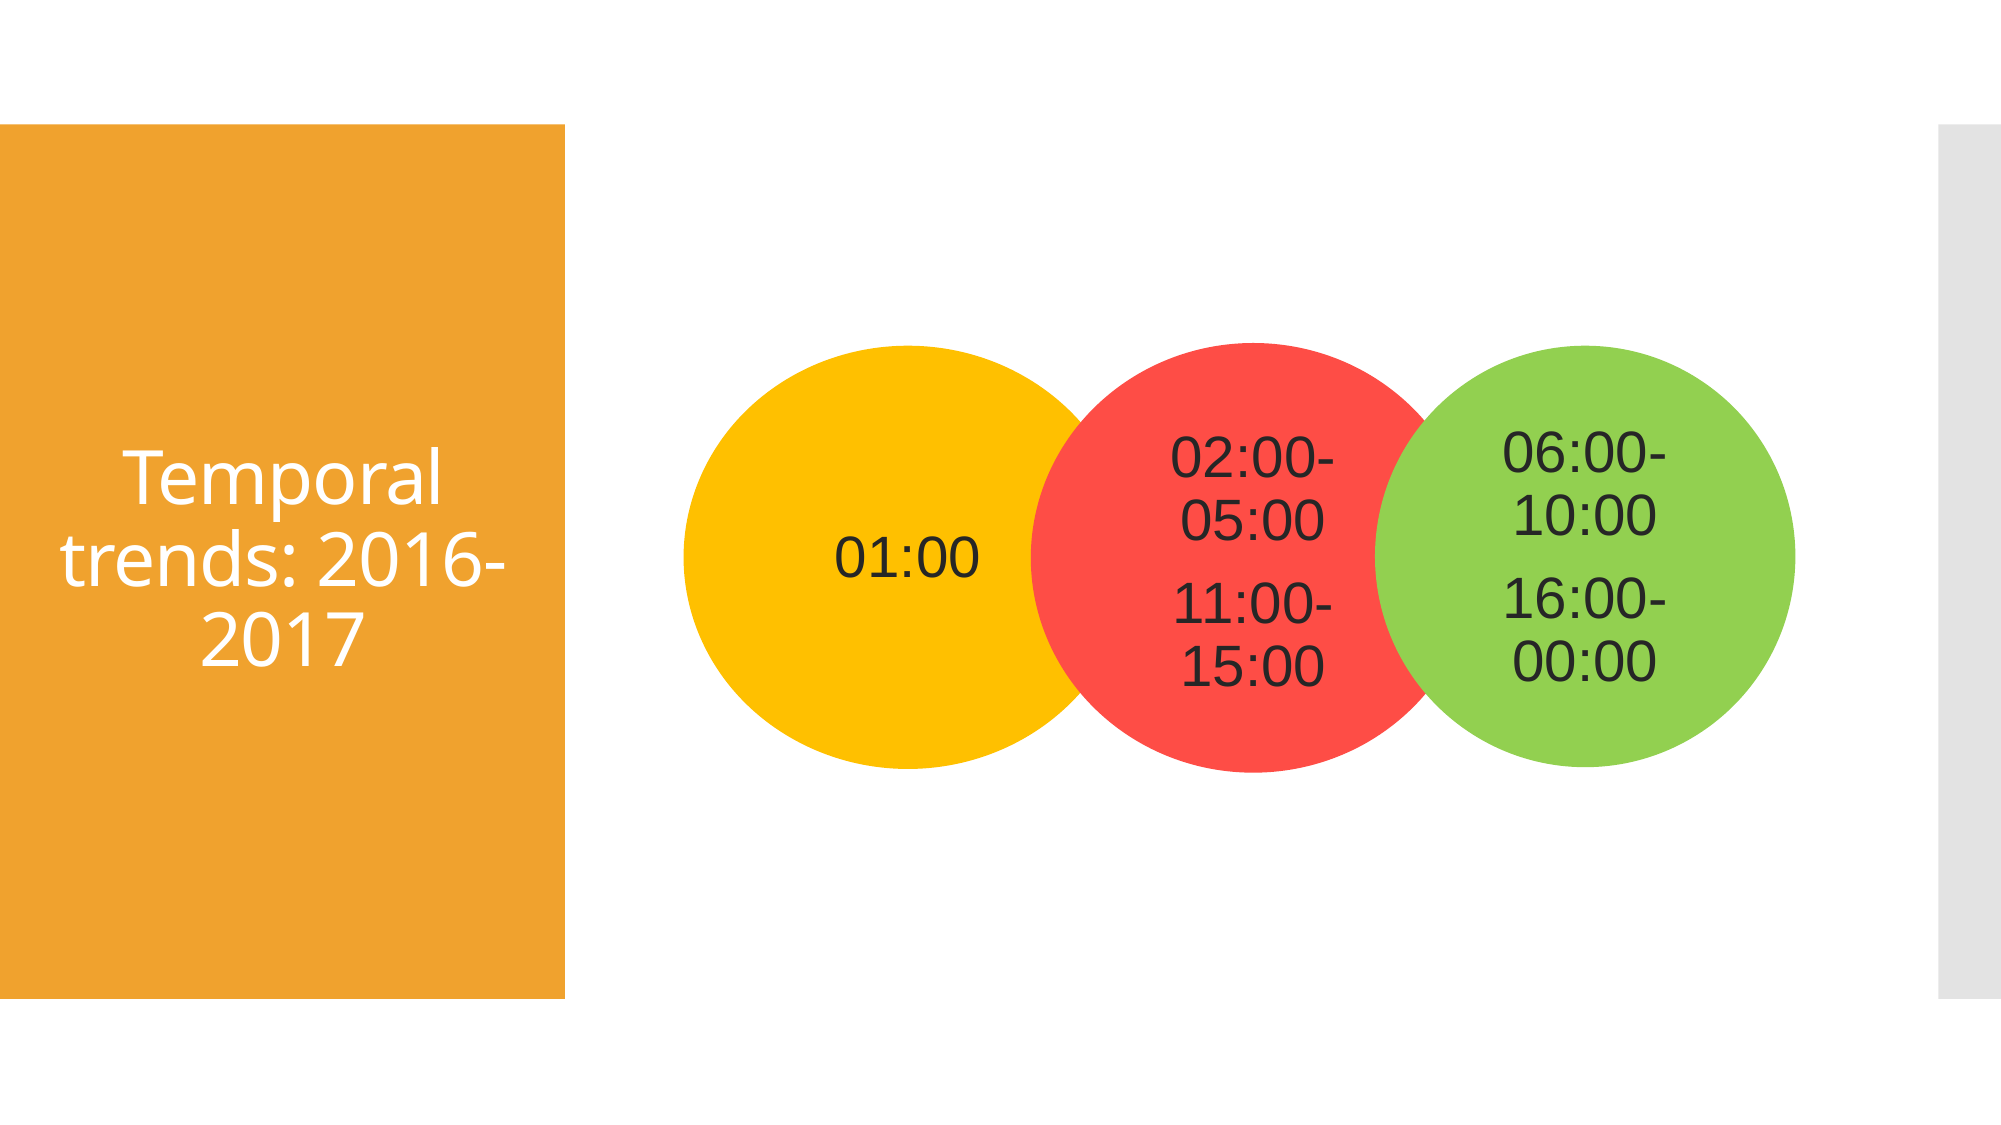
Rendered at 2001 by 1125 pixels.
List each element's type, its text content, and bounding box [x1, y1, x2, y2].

title Temporal trends: 2016-2017 [41, 184, 525, 940]
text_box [683, 342, 1871, 856]
